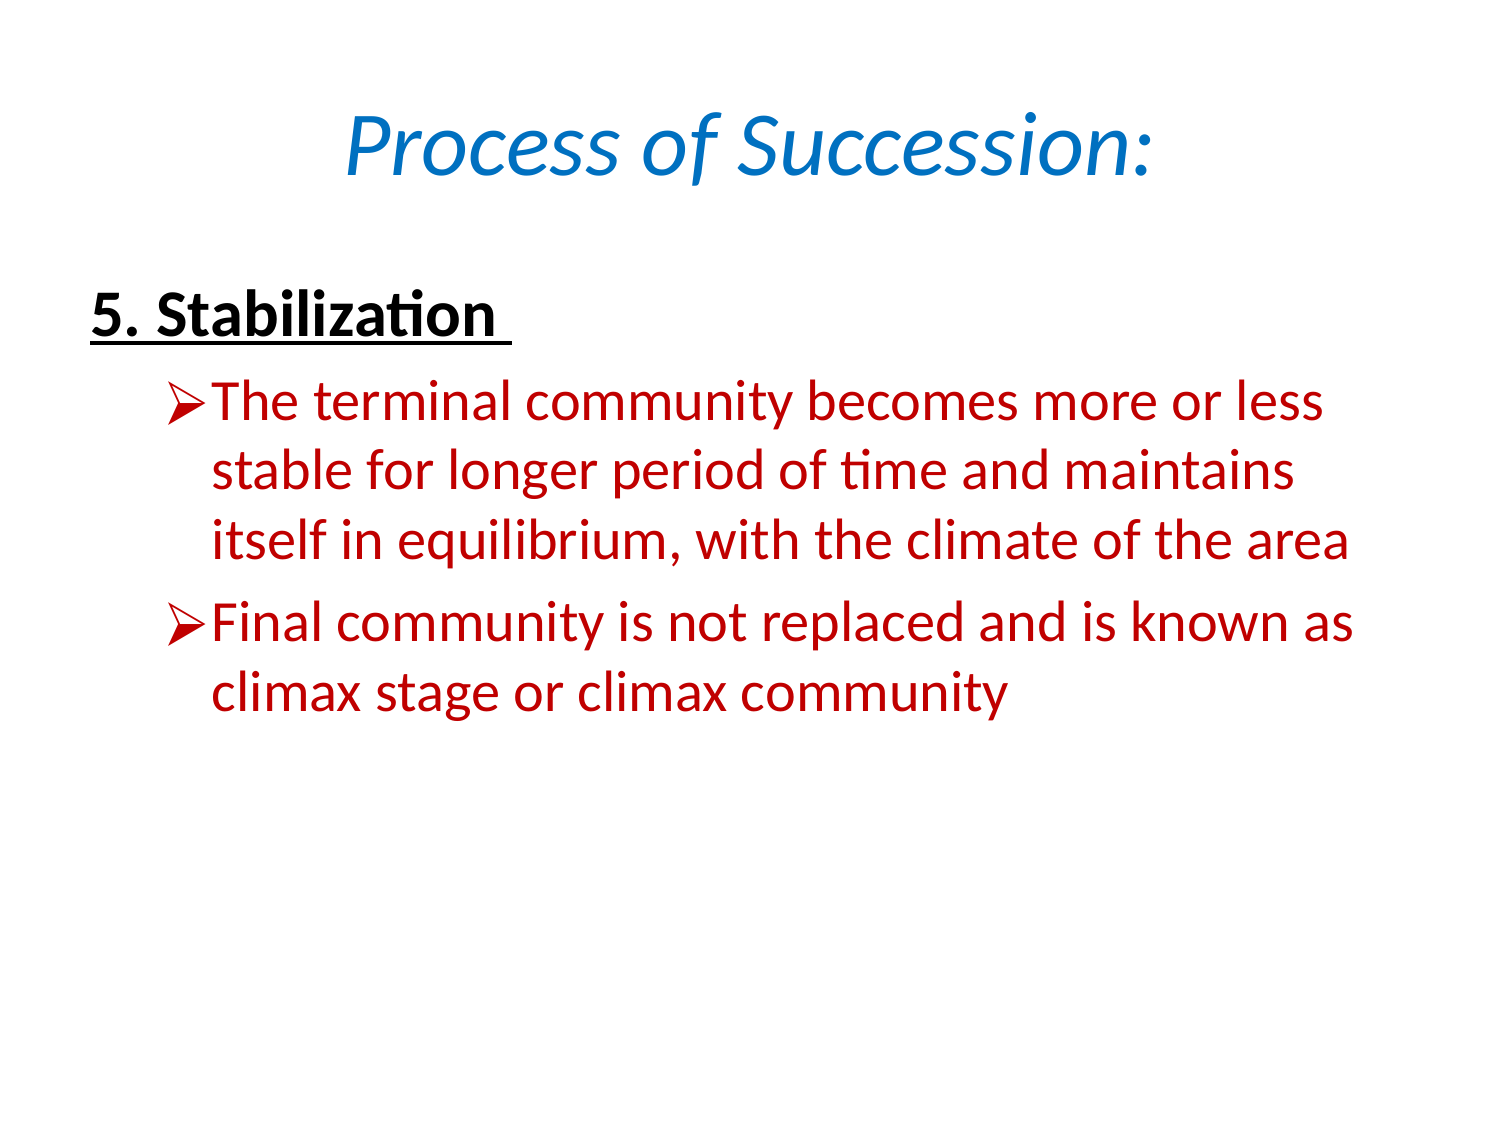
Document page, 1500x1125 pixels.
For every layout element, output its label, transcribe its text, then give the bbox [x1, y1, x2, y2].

list 5. Stabilization The terminal community becomes more or less stable for longer period of time and maintains itself in equilibrium, with the climate of the area Final community is not replaced and is known as climax stage or climax community [75, 262, 1425, 1005]
title Process of Succession: [75, 45, 1425, 233]
